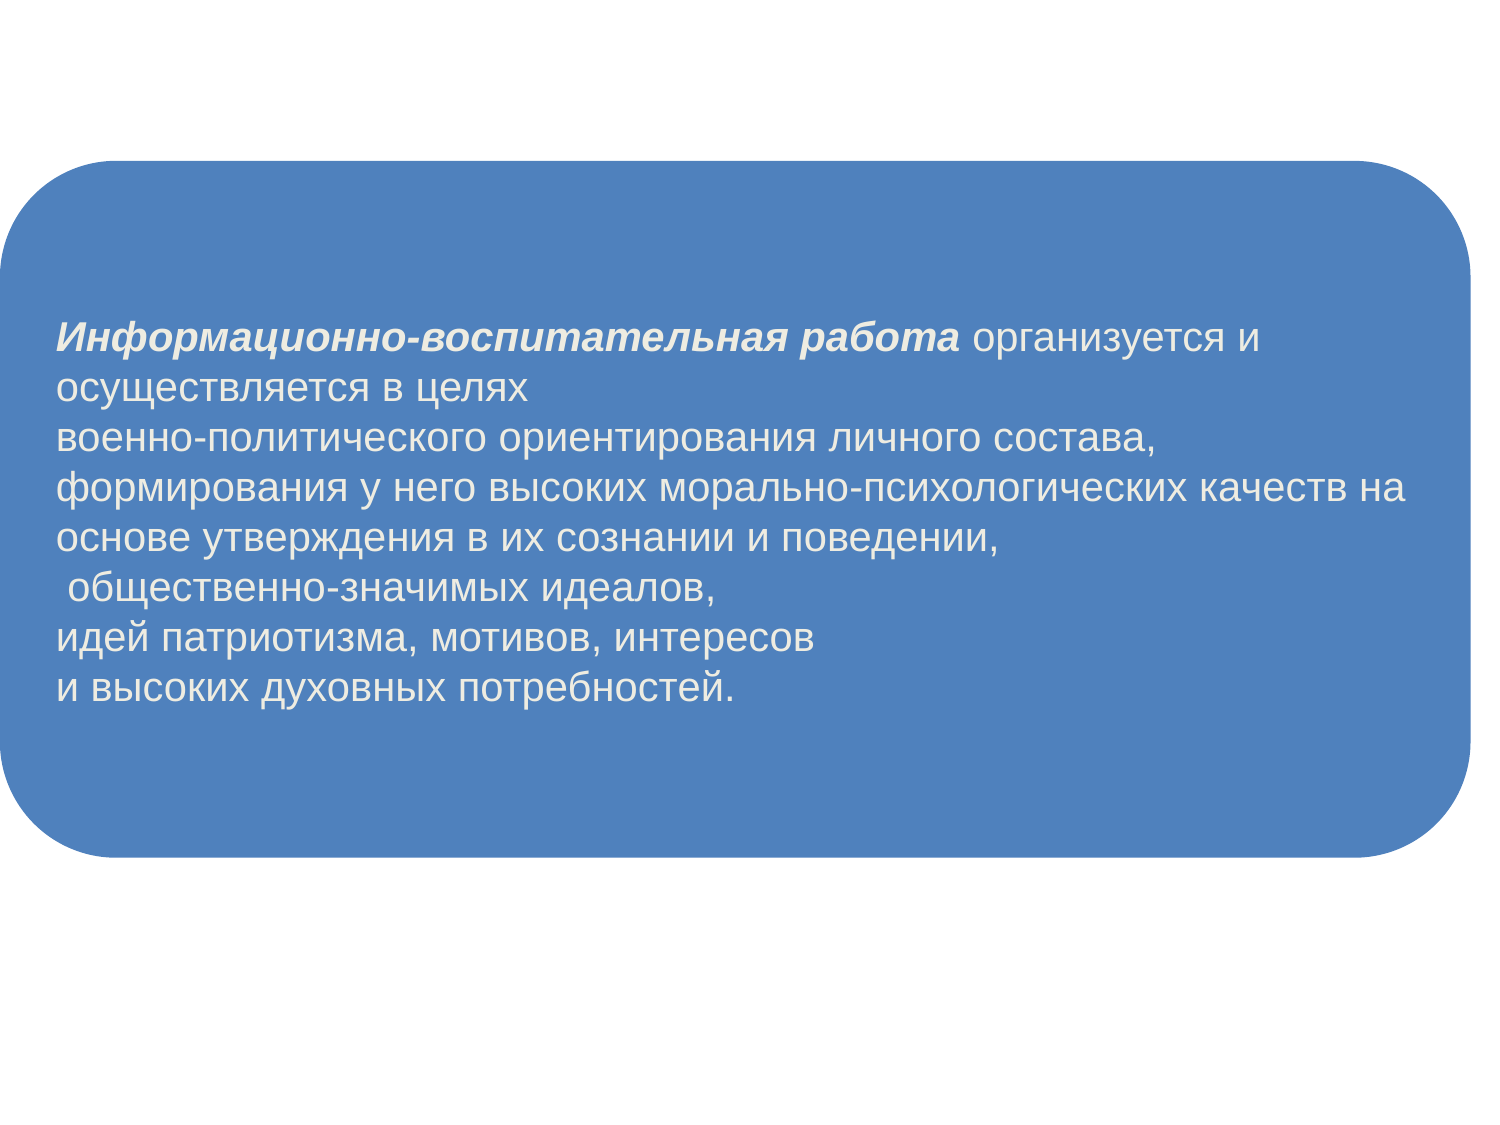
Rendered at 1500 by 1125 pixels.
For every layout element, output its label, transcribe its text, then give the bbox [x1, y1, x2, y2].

text_box Информационно-воспитательная работа организуется и осуществляется в целях военно-политического ориентирования личного состава, формирования у него высоких морально-психологических качеств на основе утверждения в их сознании и поведении, общественно-значимых идеалов, идей патриотизма, мотивов, интересов и высоких духовных потребностей. [41, 302, 1459, 718]
text_box [0, 160, 1471, 858]
